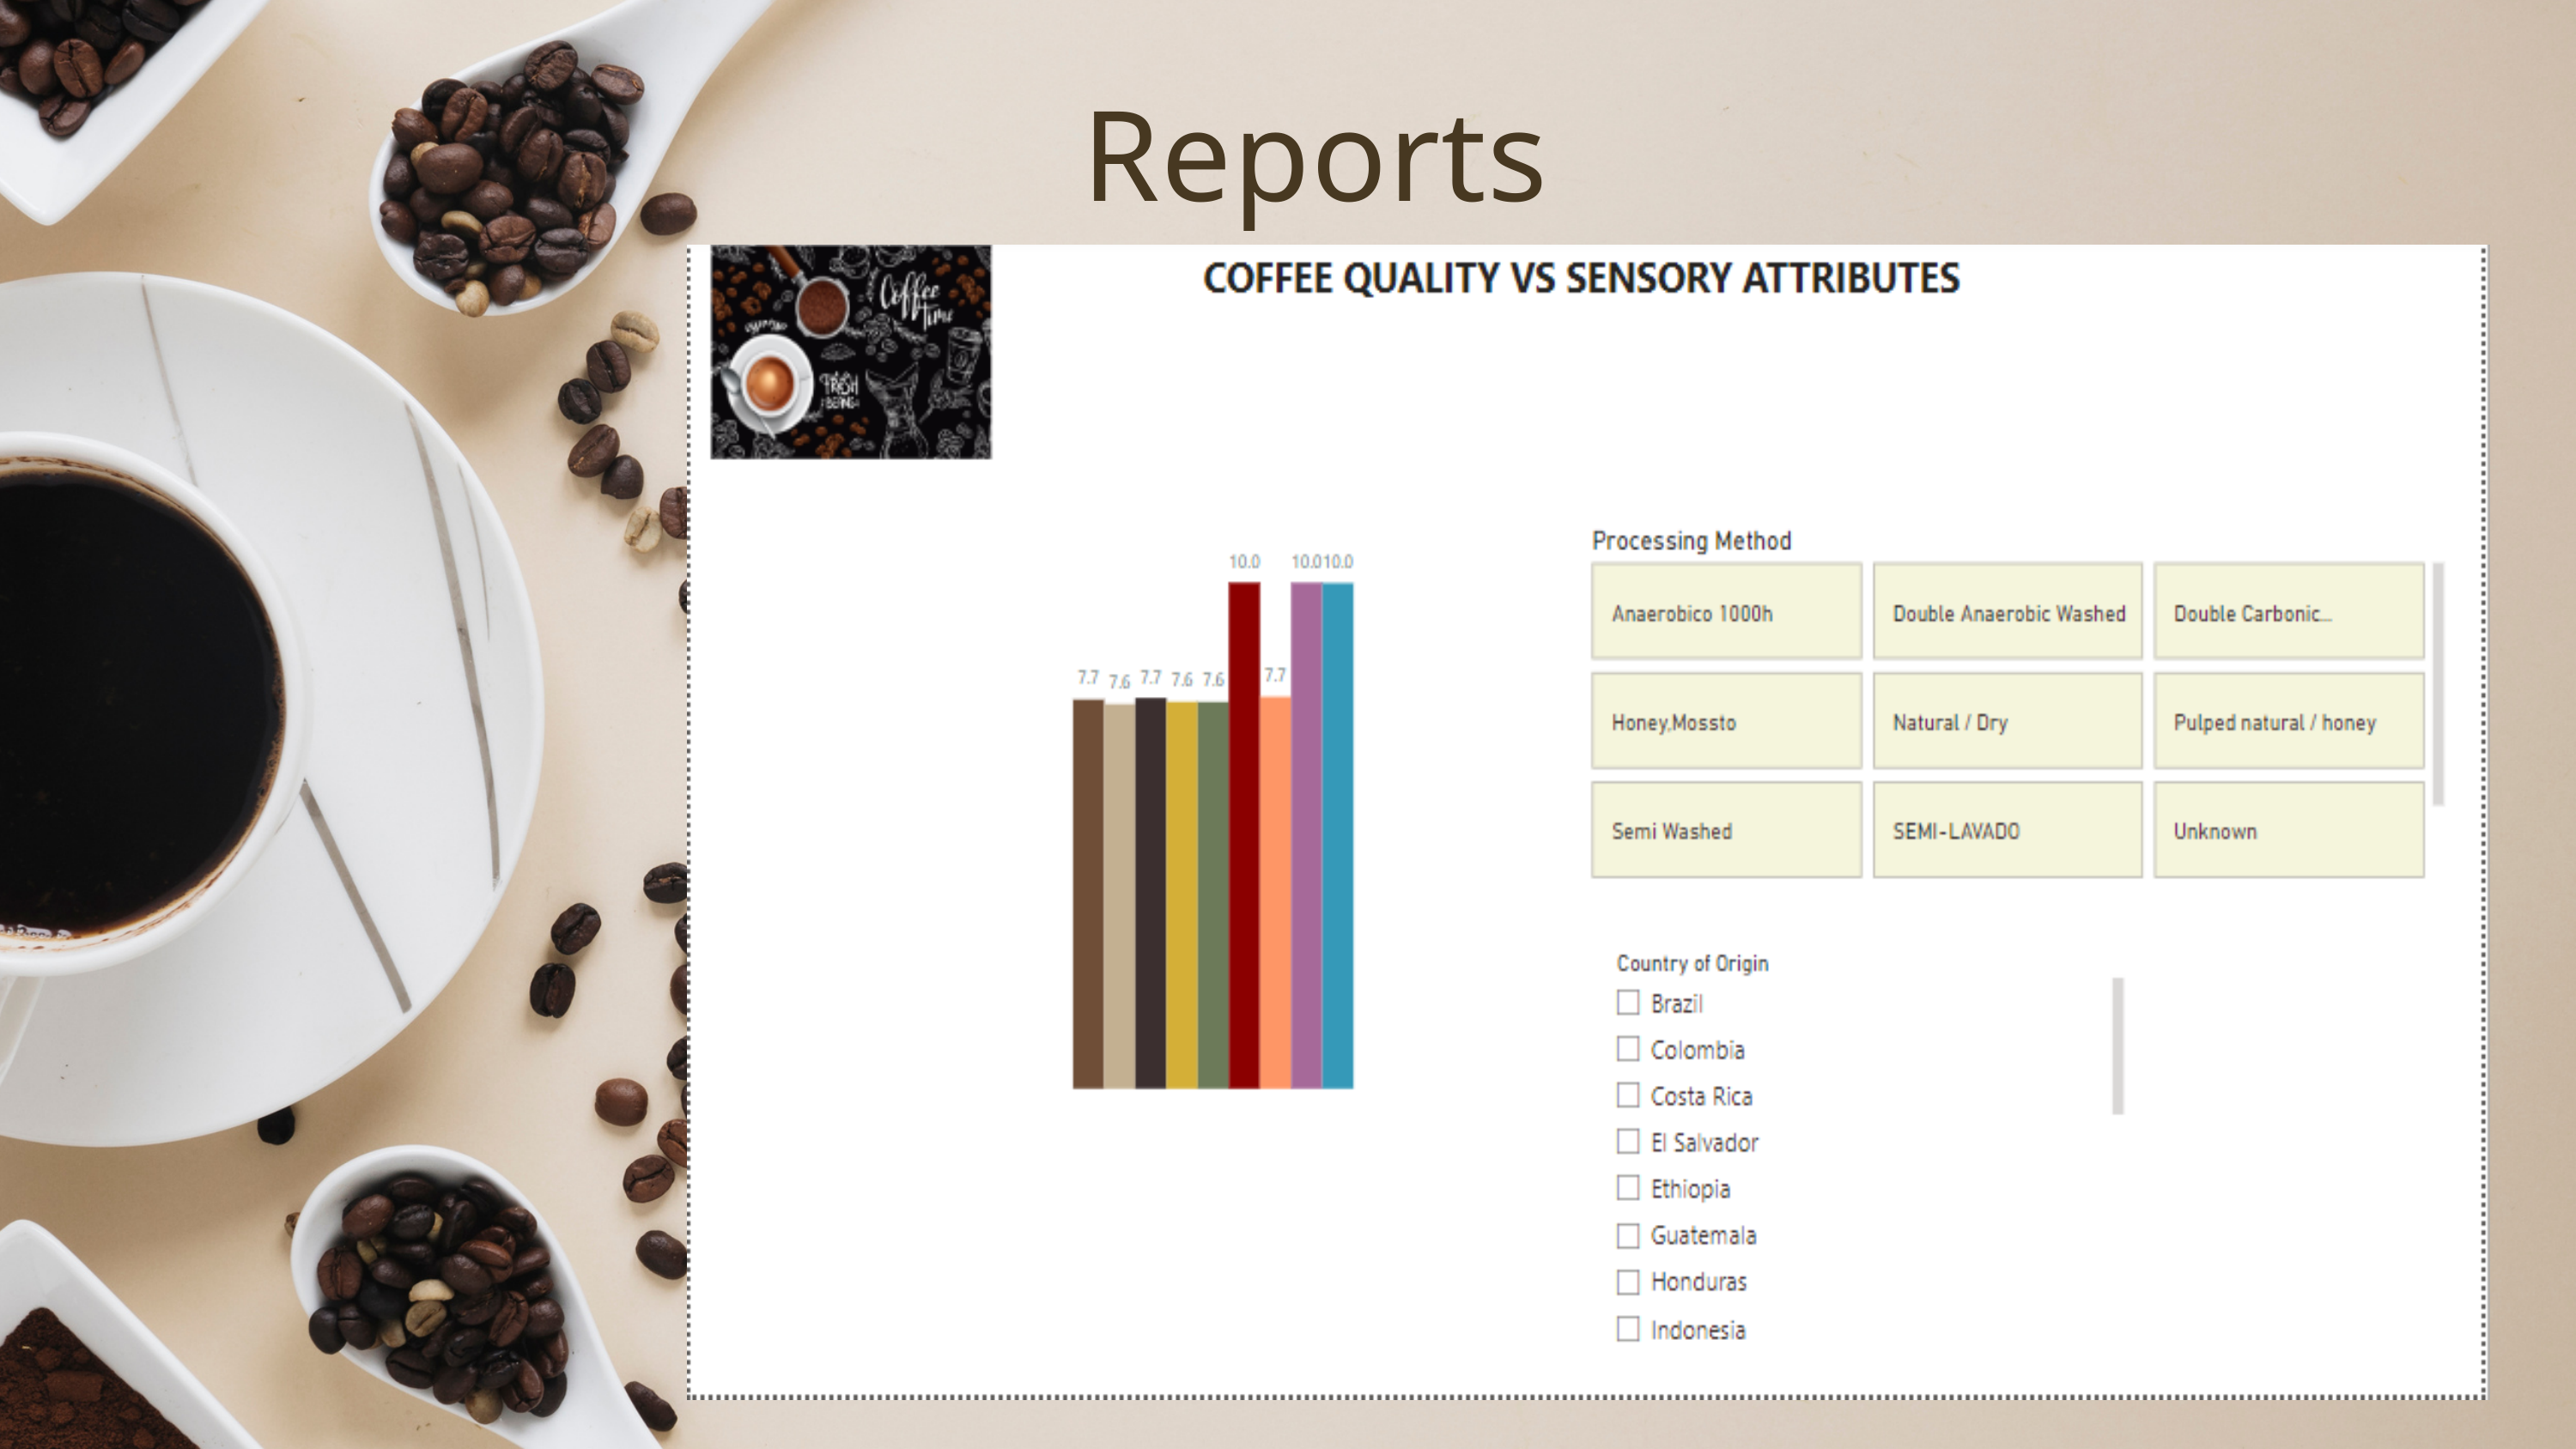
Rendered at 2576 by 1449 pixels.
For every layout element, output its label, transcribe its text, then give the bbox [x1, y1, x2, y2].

text_box Reports [866, 48, 1765, 227]
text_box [189, 341, 683, 1195]
text_box [0, 0, 2576, 1449]
picture [687, 245, 2491, 1401]
